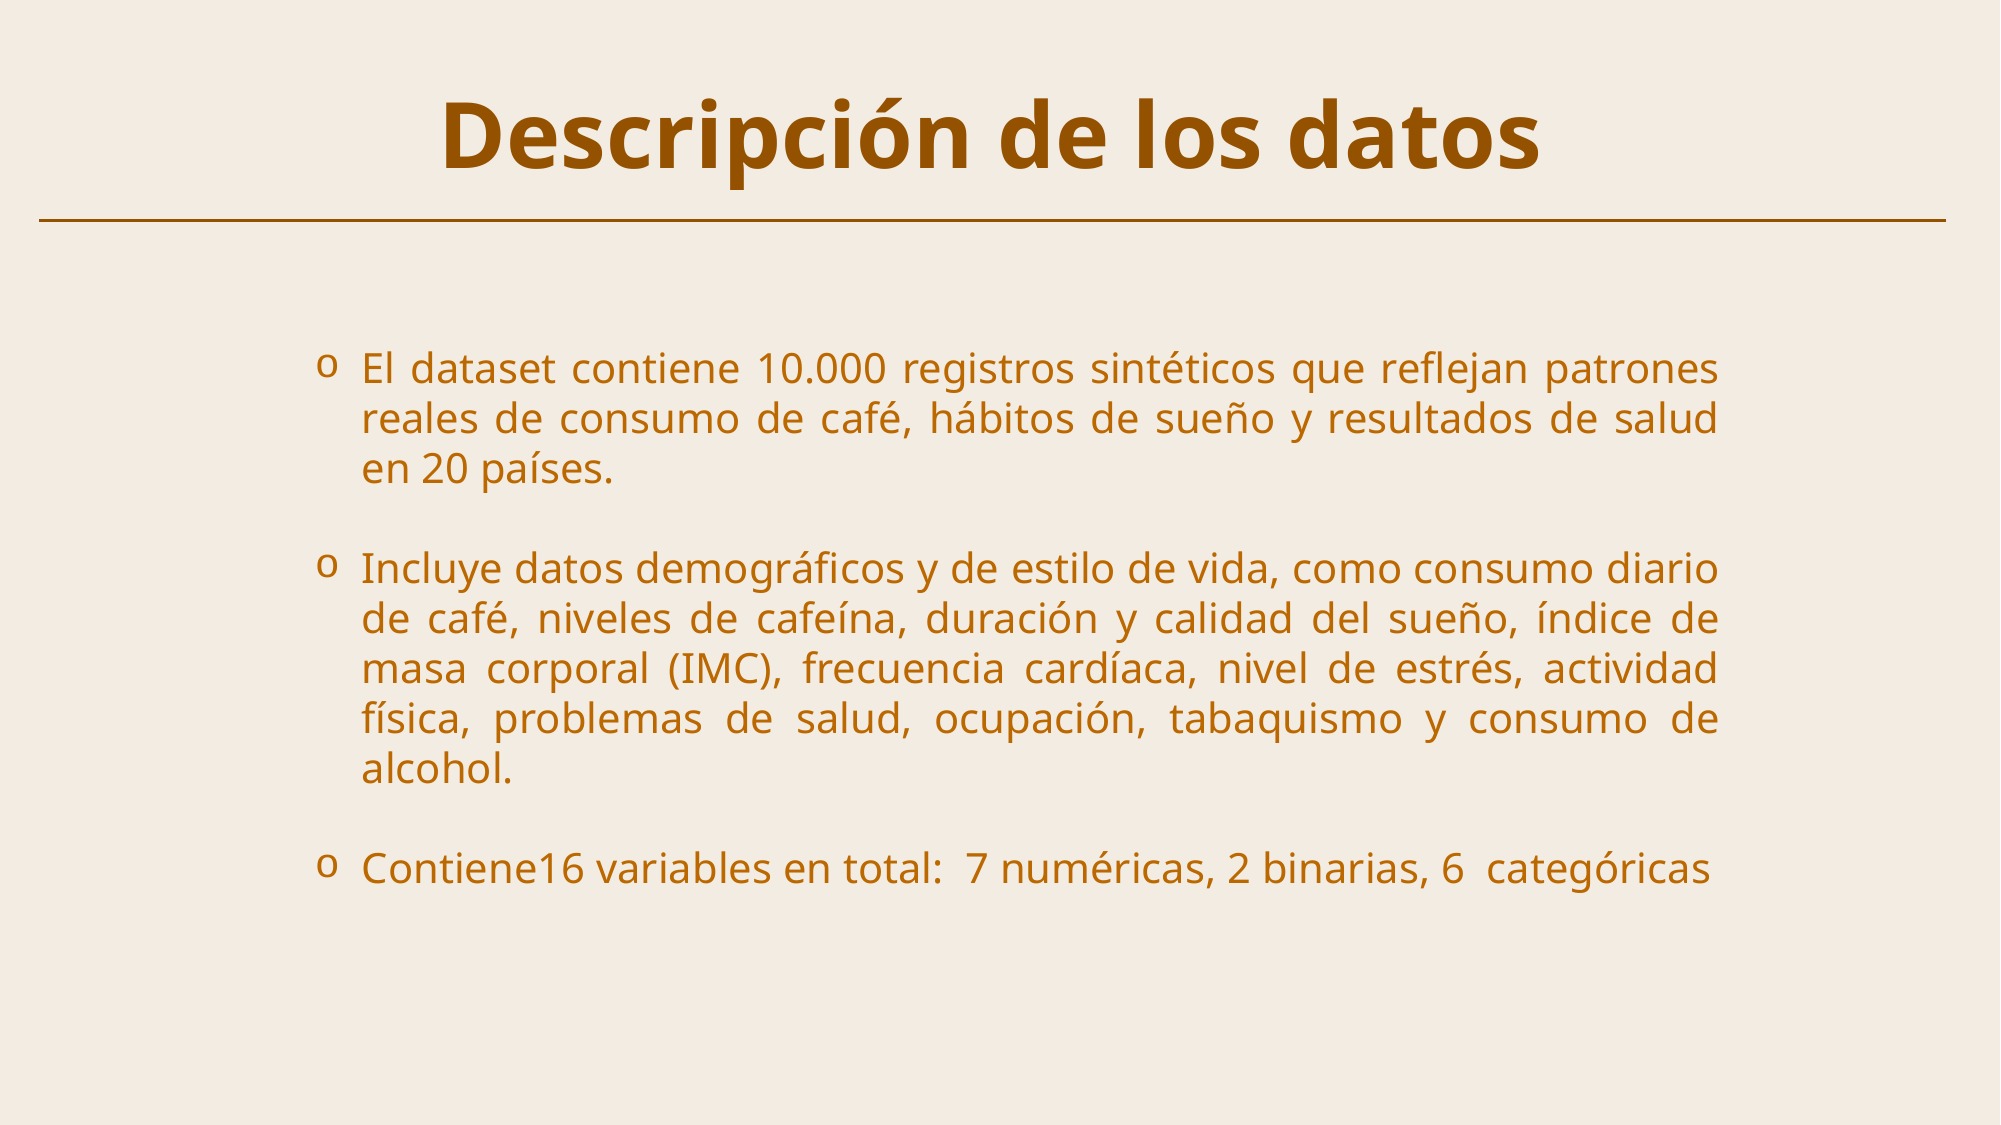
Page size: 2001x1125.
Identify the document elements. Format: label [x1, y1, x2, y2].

text_box [38, 69, 1947, 901]
